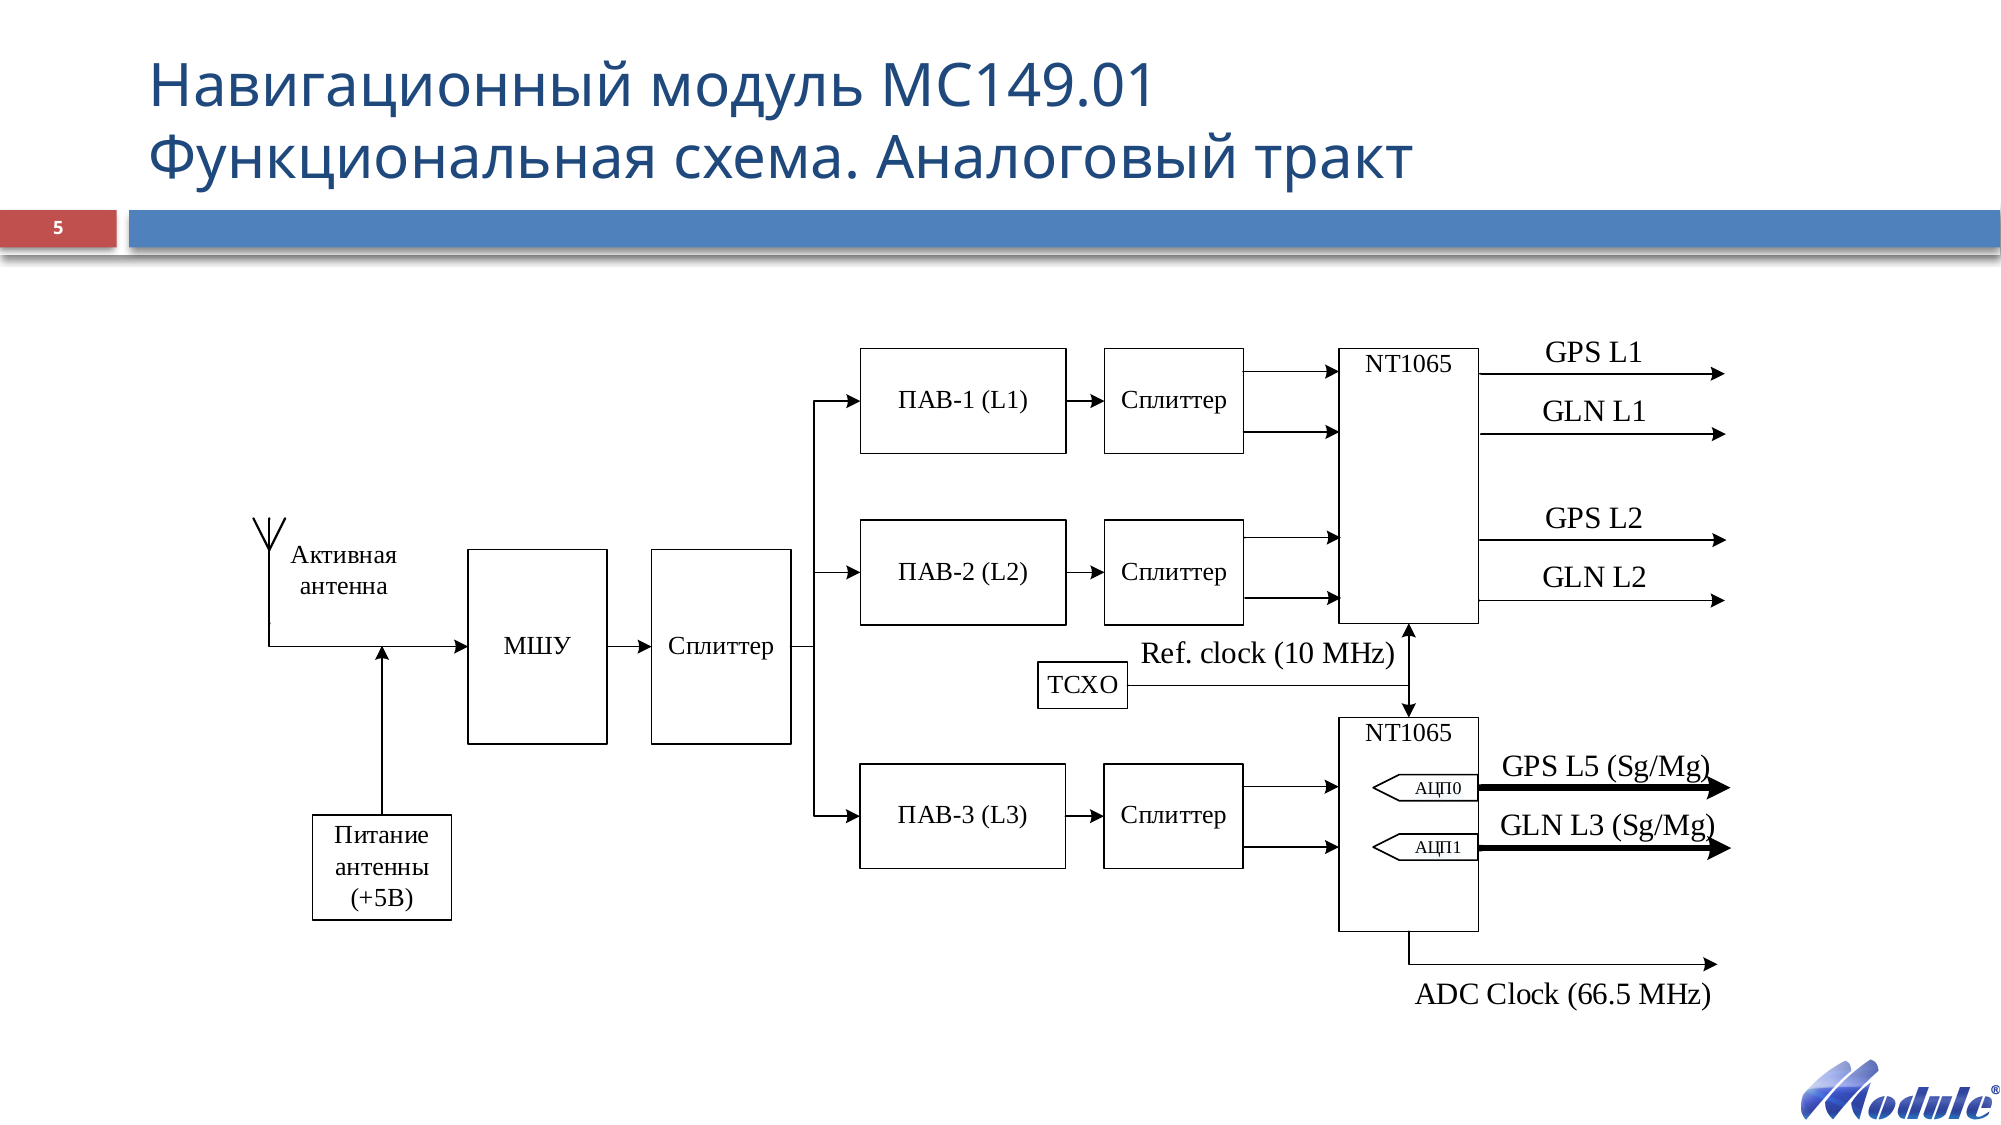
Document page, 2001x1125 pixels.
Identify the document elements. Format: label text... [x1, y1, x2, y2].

picture [249, 324, 1732, 1026]
title Навигационный модуль МС149.01 Функциональная схема. Аналоговый тракт [133, 37, 1918, 200]
picture [1800, 1056, 2000, 1125]
slide_number 5 [0, 208, 117, 249]
